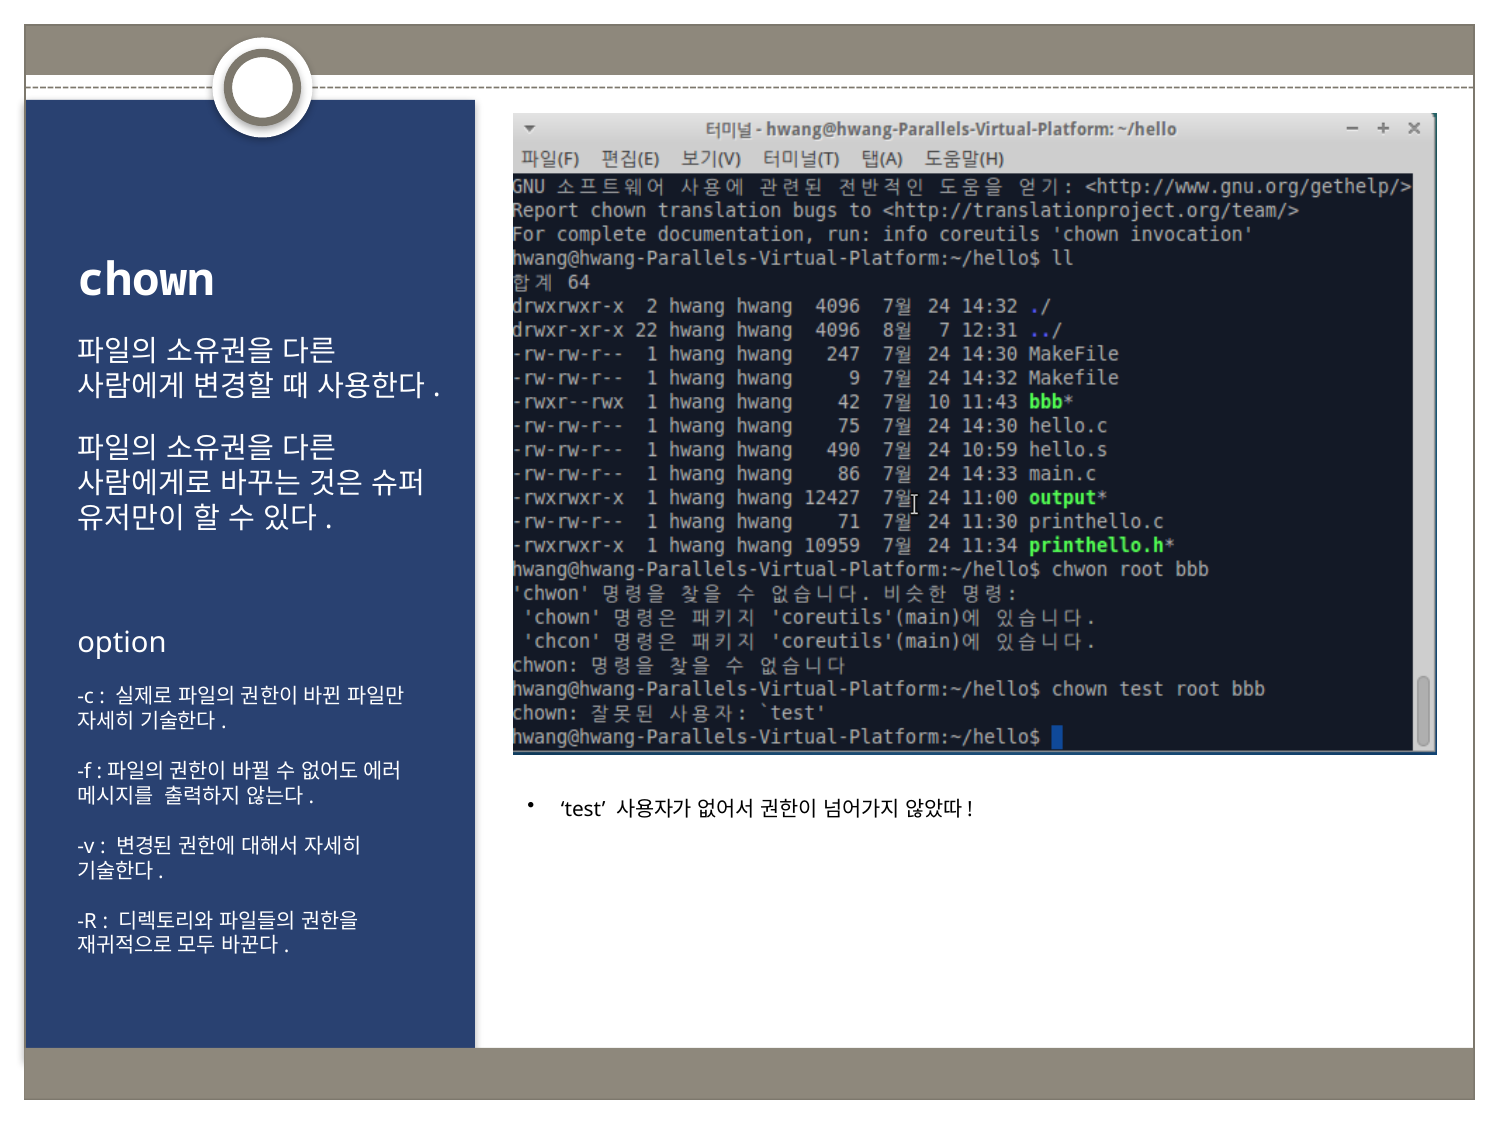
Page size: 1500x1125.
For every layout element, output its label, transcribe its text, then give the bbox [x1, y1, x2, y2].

list 파일의 소유권을 다른 사람에게 변경할 때 사용한다. 파일의 소유권을 다른 사람에게로 바꾸는 것은 슈퍼 유저만이 할 수 있다. option -c : 실제로 파일의 권한이 바뀐 파일만 자세히 기술한다. -f :파일의 권한이 바뀔 수 없어도 에러 메시지를 출력하지 않는다. -v : 변경된 권한에 대해서 자세히 기술한다. -R : 디렉토리와 파일들의 권한을 재귀적으로 모두 바꾼다. [62, 324, 450, 1005]
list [513, 112, 1437, 755]
text_box ‘test’ 사용자가 없어서 권한이 넘어가지 않았따! [512, 787, 1438, 828]
title chown [62, 149, 450, 313]
